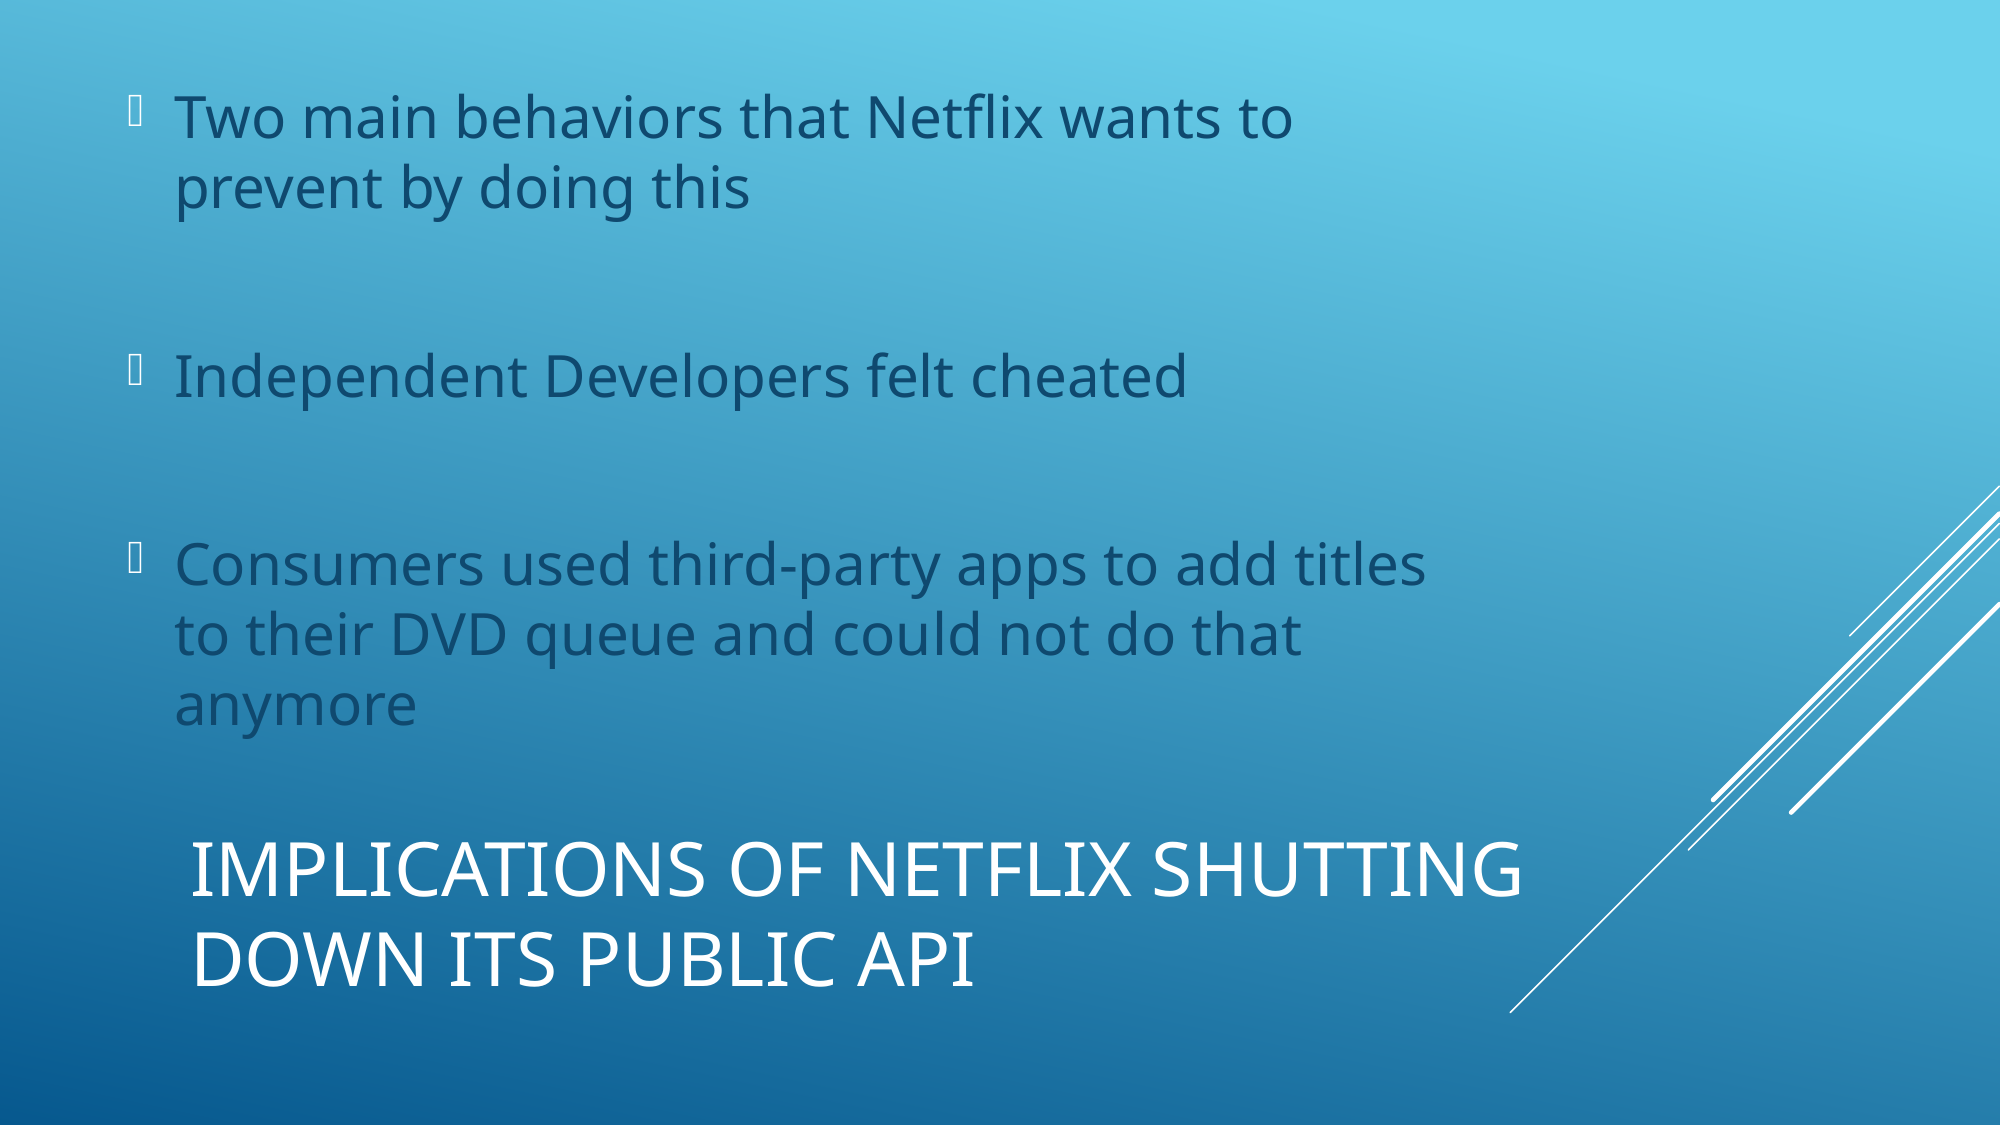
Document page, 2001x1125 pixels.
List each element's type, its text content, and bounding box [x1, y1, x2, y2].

list Two main behaviors that Netflix wants to prevent by doing this Independent Developers felt cheated Consumers used third-party apps to add titles to their DVD queue and could not do that anymore [112, 112, 1513, 706]
title Implications of netflix shutting down its Public api [175, 787, 1576, 1035]
